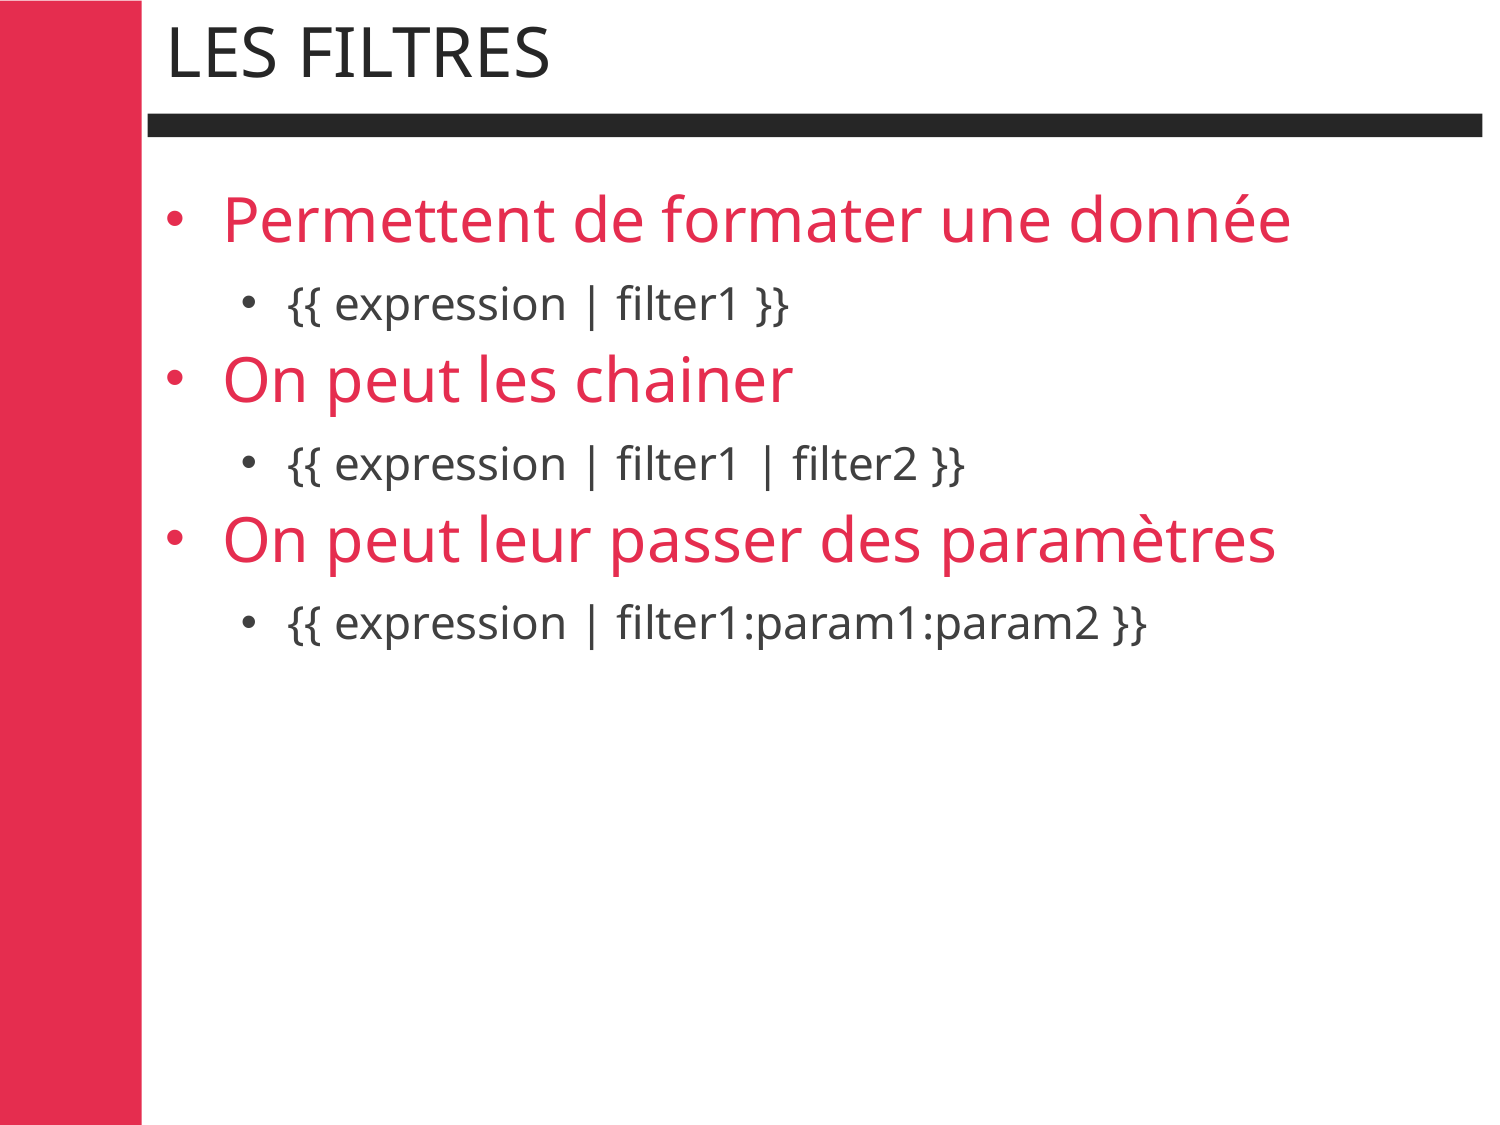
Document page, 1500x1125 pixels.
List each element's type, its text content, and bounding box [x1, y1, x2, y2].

title Les filtres [151, 0, 1483, 99]
list Permettent de formater une donnée {{ expression | filter1 }} On peut les chainer {{ expression | filter1 | filter2 }} On peut leur passer des paramètres {{ expression | filter1:param1:param2 }} [151, 172, 1483, 1043]
